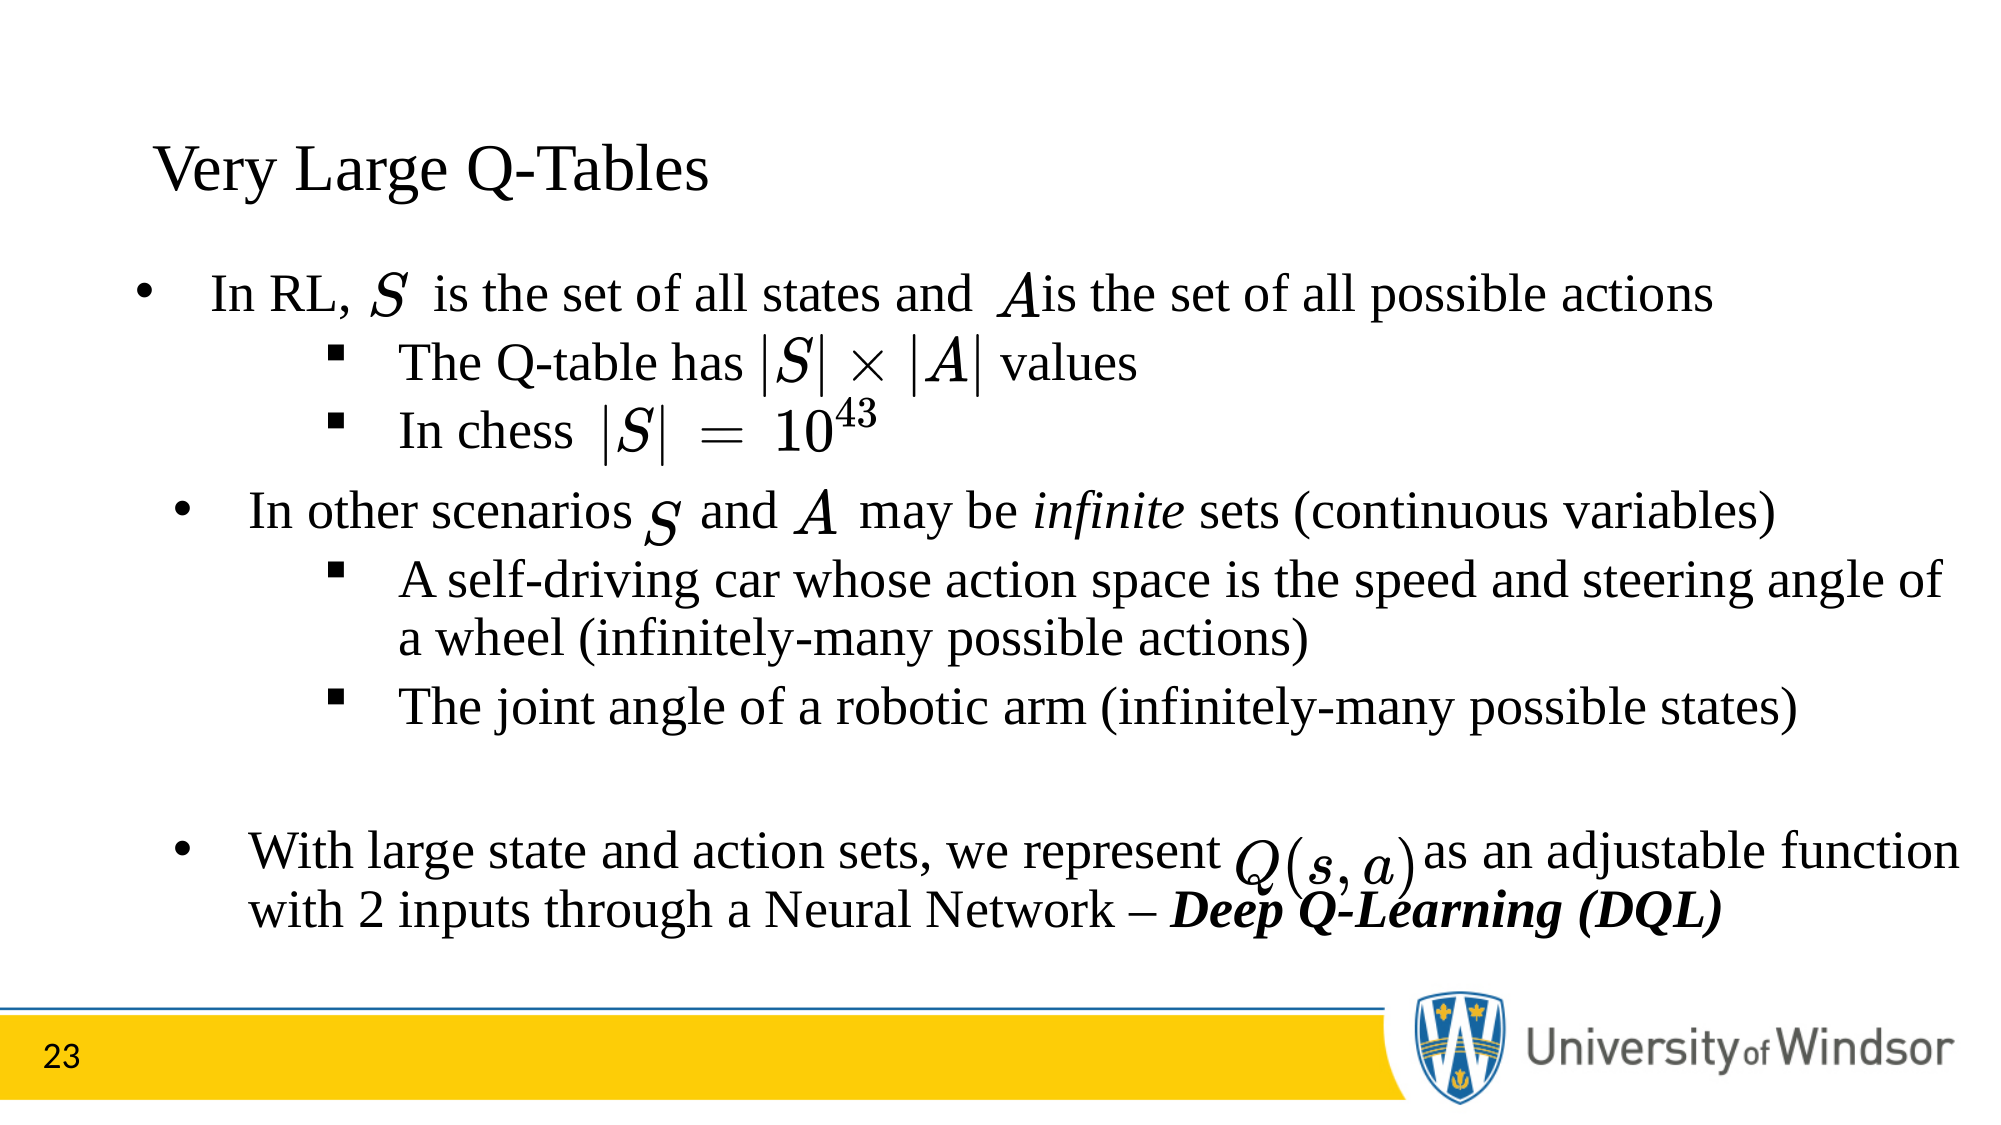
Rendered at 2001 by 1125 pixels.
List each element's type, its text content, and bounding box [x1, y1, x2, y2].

text_box In RL, is the set of all states and is the set of all possible actions The Q-table has values In chess In other scenarios and may be infinite sets (continuous variables) A self-driving car whose action space is the speed and steering angle of a wheel (infinitely-many possible actions) The joint angle of a robotic arm (infinitely-many possible states) With large state and action sets, we represent as an adjustable function with 2 inputs through a Neural Network – Deep Q-Learning (DQL) [121, 256, 1983, 971]
picture [1233, 836, 1419, 899]
picture [0, 974, 2000, 1125]
text_box 23 [27, 1023, 136, 1091]
picture [641, 500, 681, 546]
picture [994, 272, 1041, 317]
picture [597, 334, 986, 466]
text_box Very Large Q-Tables [137, 59, 1863, 256]
picture [367, 272, 408, 318]
picture [791, 489, 838, 534]
